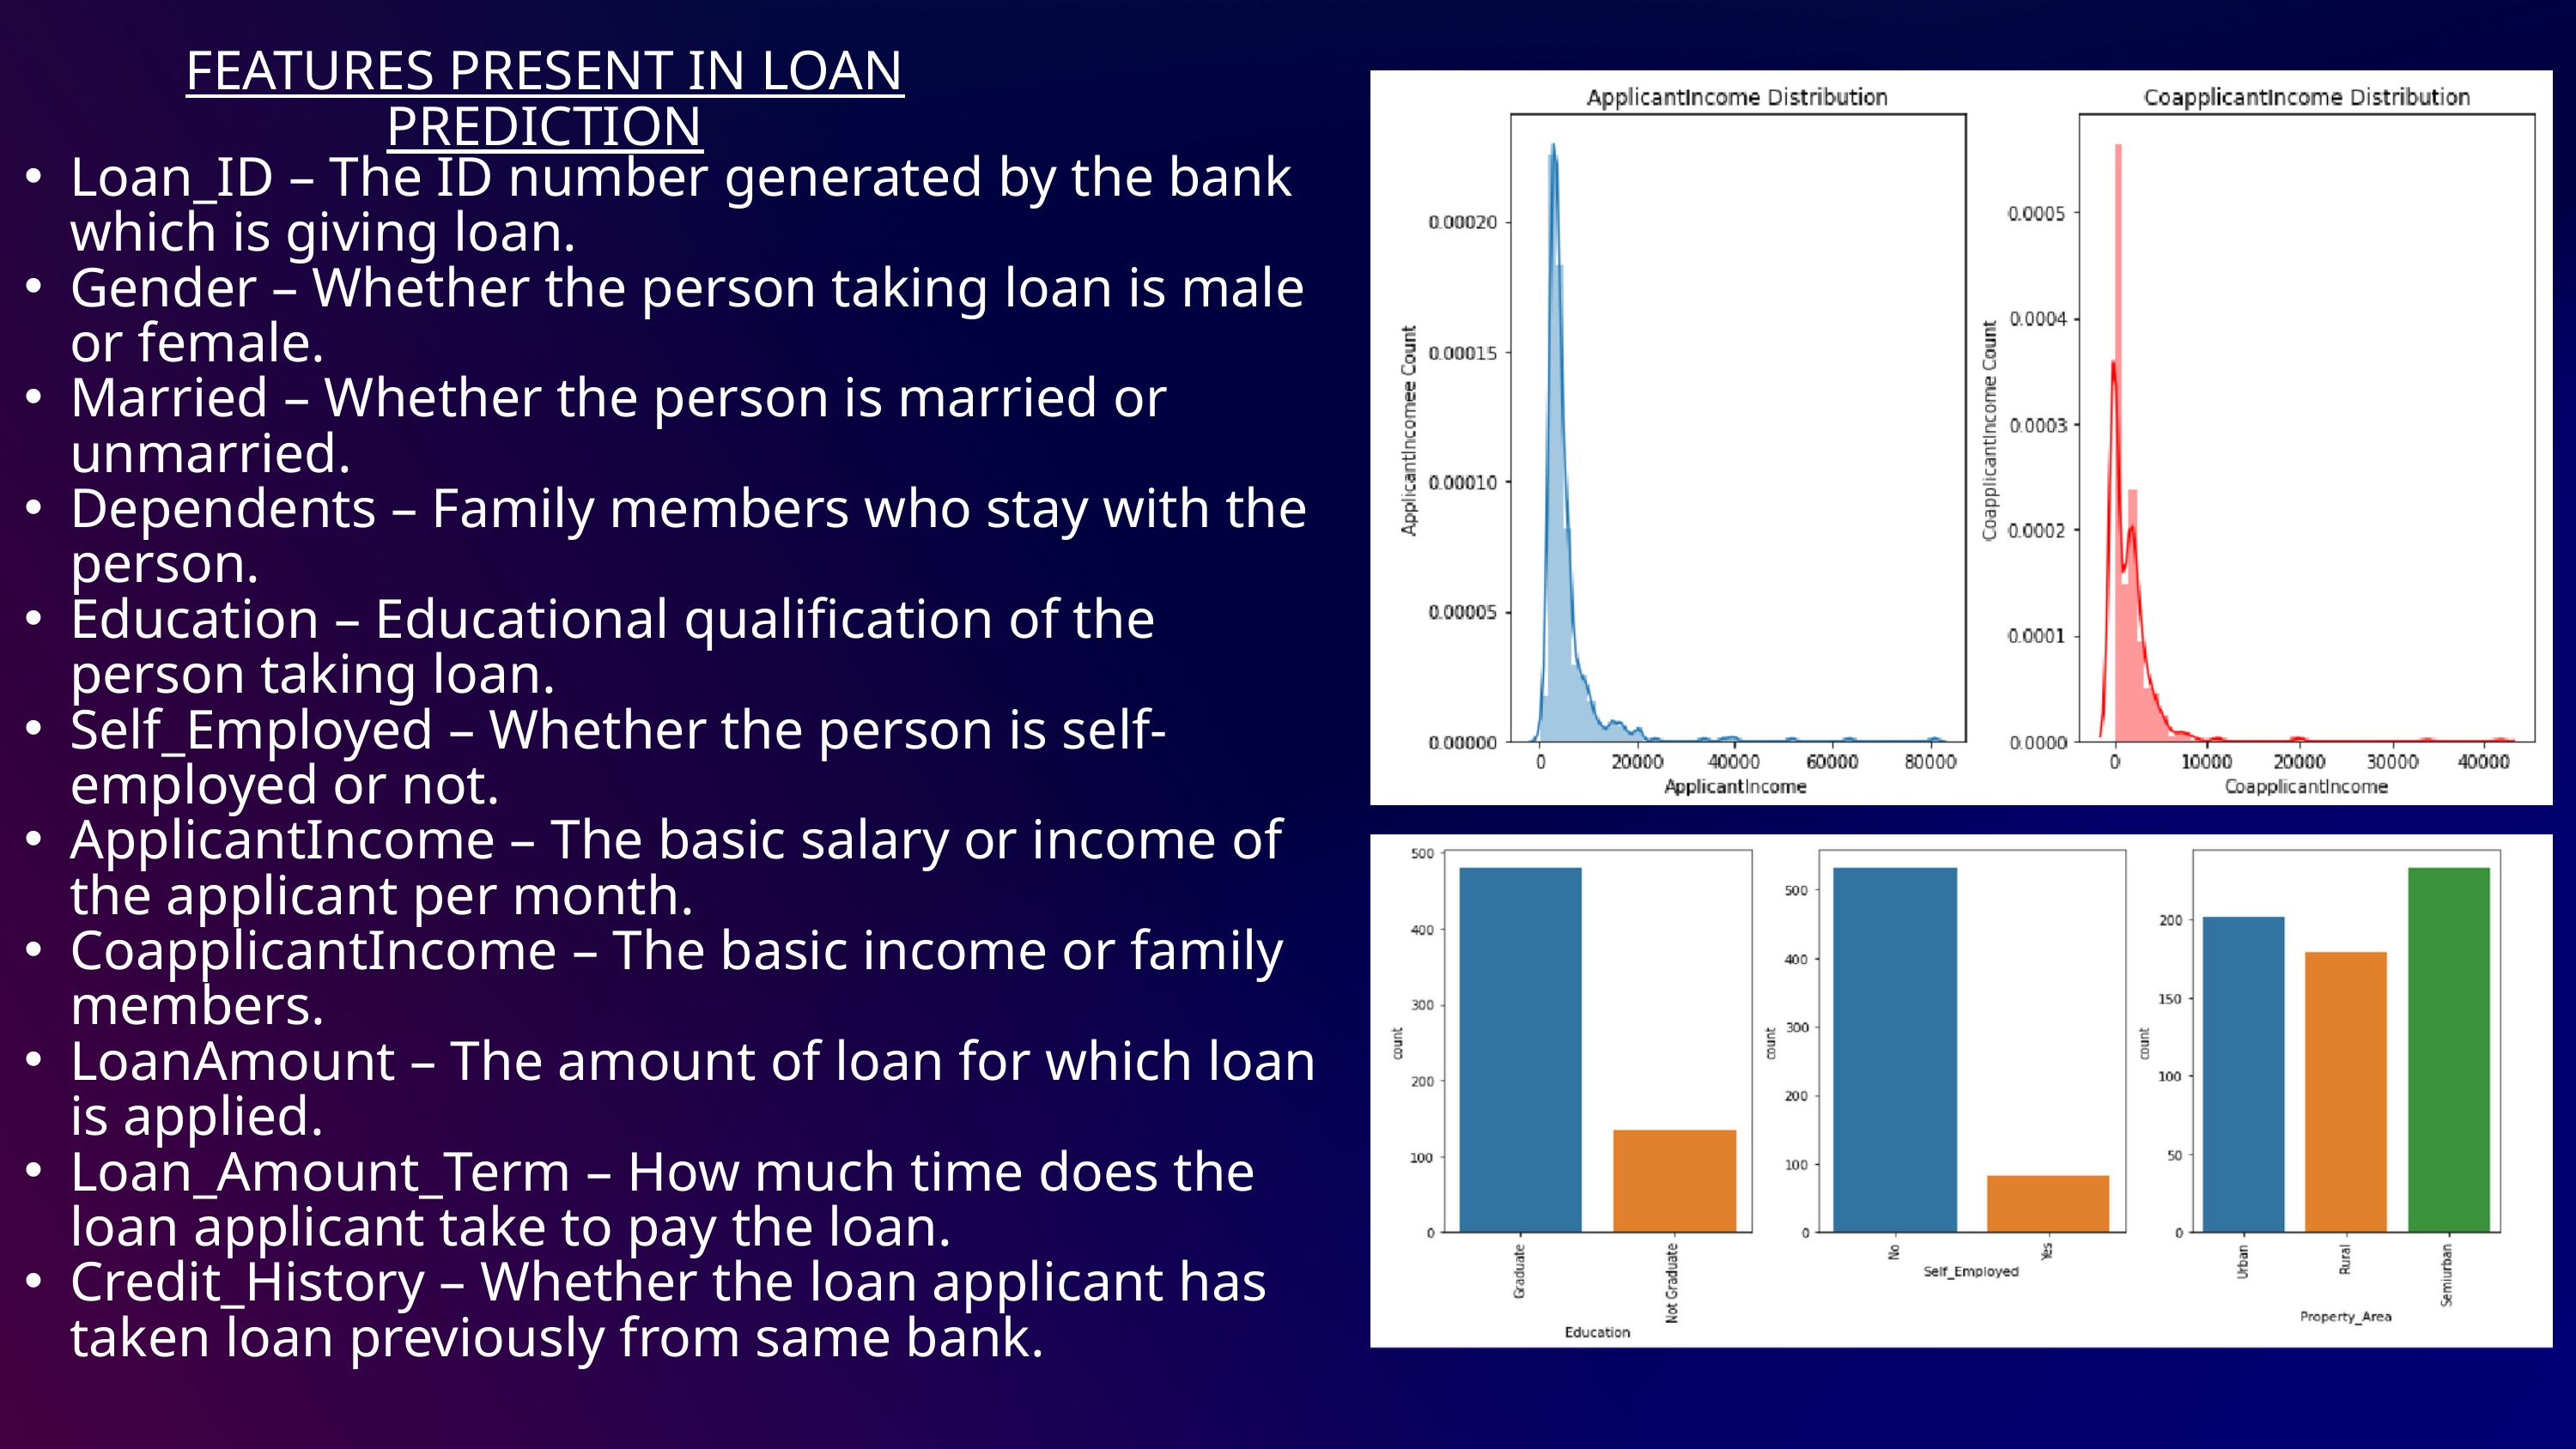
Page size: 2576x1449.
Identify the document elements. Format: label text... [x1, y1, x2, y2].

text_box FEATURES PRESENT IN LOAN PREDICTION [28, 45, 1062, 151]
text_box [1370, 70, 2553, 805]
text_box [0, 0, 2576, 1449]
text_box [1370, 834, 2553, 1349]
text_box Loan_ID – The ID number generated by the bank which is giving loan. Gender – Whether the person taking loan is male or female. Married – Whether the person is married or unmarried. Dependents – Family members who stay with the person. Education – Educational qualification of the person taking loan. Self_Employed – Whether the person is self-employed or not. ApplicantIncome – The basic salary or income of the applicant per month. CoapplicantIncome – The basic income or family members. LoanAmount – The amount of loan for which loan is applied. Loan_Amount_Term – How much time does the loan applicant take to pay the loan. Credit_History – Whether the loan applicant has taken loan previously from same bank. [0, 151, 1334, 1422]
